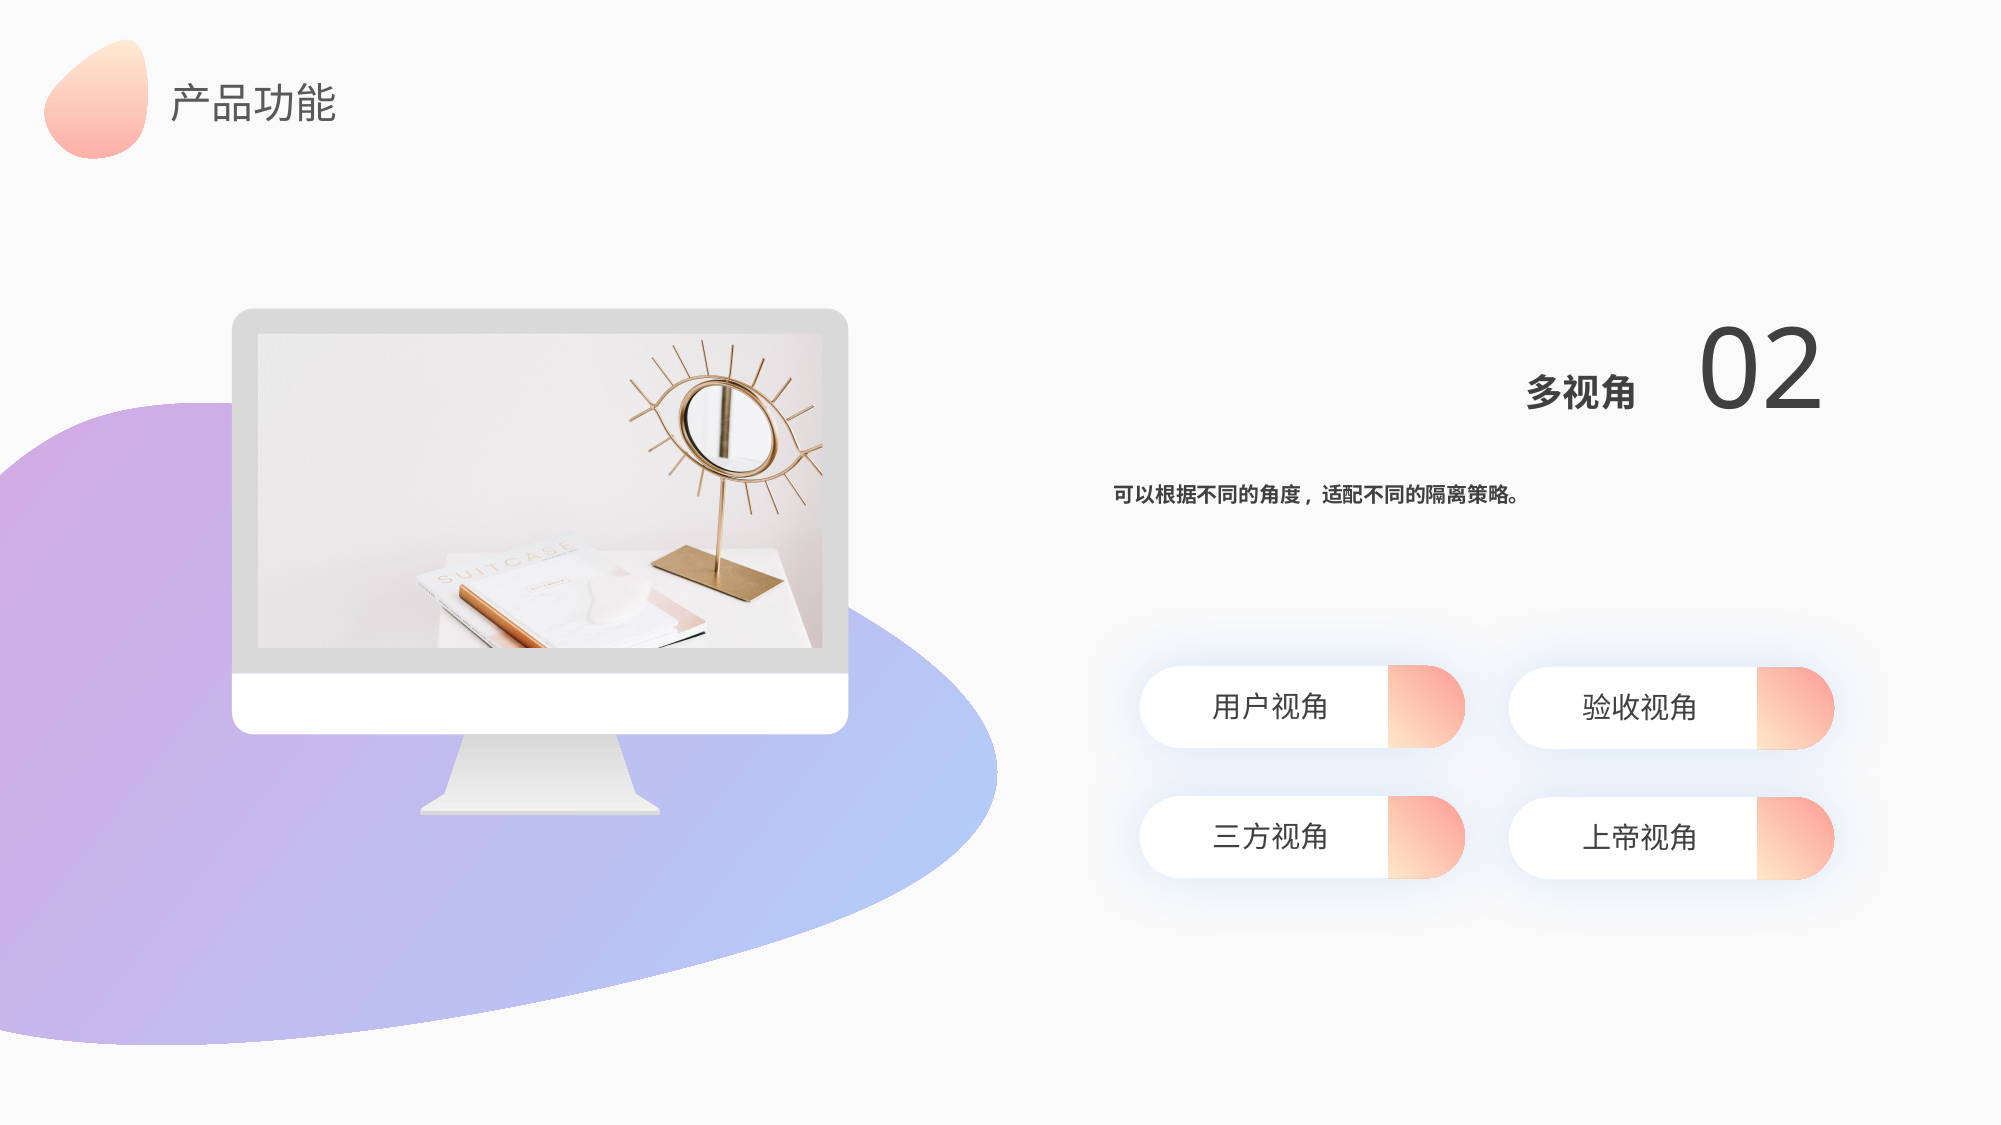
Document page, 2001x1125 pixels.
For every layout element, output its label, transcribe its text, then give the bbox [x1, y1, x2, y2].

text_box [1508, 797, 1835, 880]
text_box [1099, 288, 1851, 519]
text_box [1139, 665, 1465, 748]
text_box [1508, 666, 1835, 750]
text_box [43, 38, 149, 160]
text_box 产品功能 [155, 69, 400, 135]
text_box [0, 402, 999, 1046]
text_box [1139, 796, 1465, 879]
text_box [231, 308, 849, 816]
